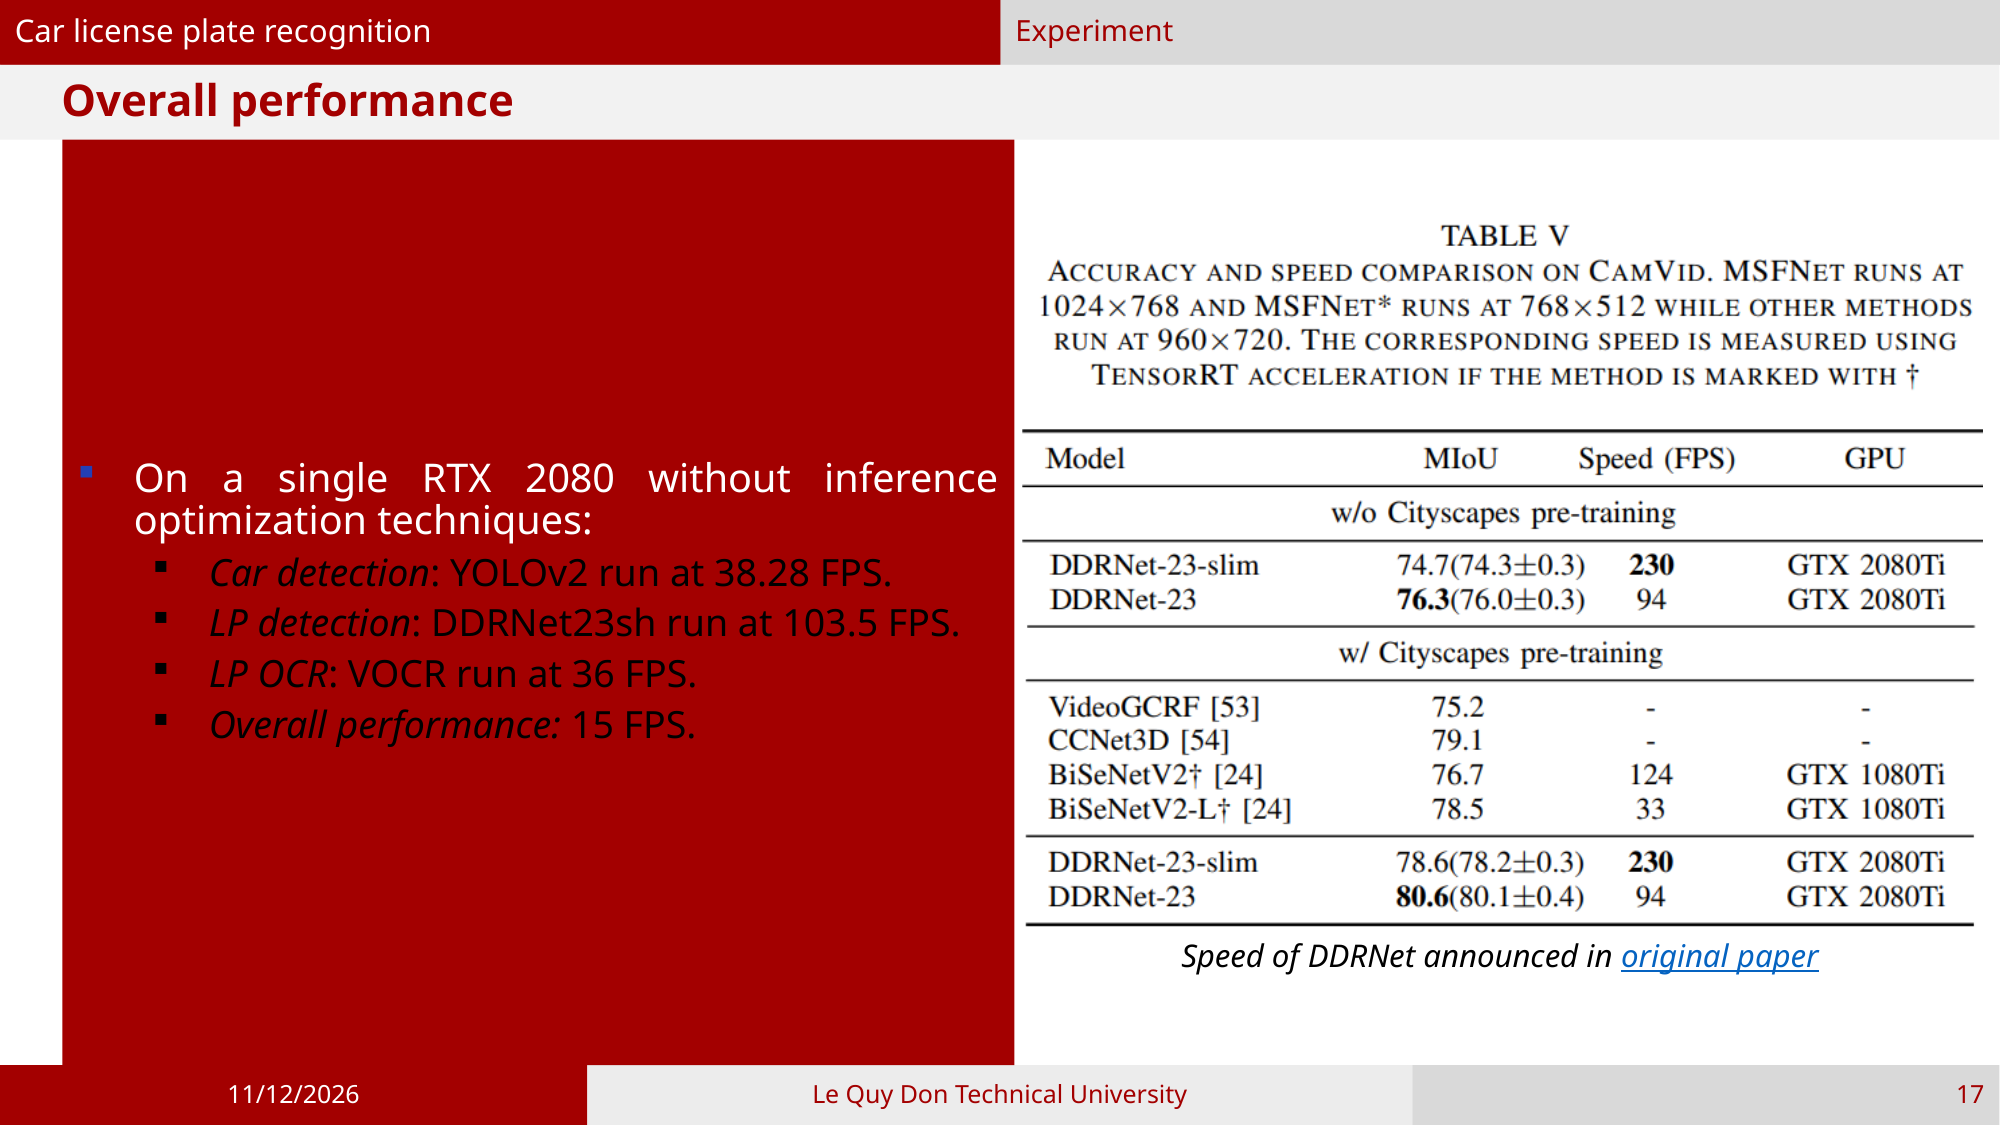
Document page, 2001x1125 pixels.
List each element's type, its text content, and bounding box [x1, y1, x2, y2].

title Overall performance [0, 65, 2000, 140]
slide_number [0, 1065, 587, 1125]
list Car license plate recognition [0, 0, 1000, 65]
list On a single RTX 2080 without inference optimization techniques: Car detection: YOLOv2 run at 38.28 FPS. LP detection: DDRNet23sh run at 103.5 FPS. LP OCR: VOCR run at 36 FPS. Overall performance: 15 FPS. [62, 139, 1015, 1065]
footer Le Quy Don Technical University [587, 1065, 1412, 1125]
picture [1017, 219, 1983, 929]
list Experiment [1000, 0, 2000, 65]
text_box Speed of DDRNet announced in original paper [1166, 929, 1834, 986]
slide_number 17 [1412, 1065, 2000, 1125]
